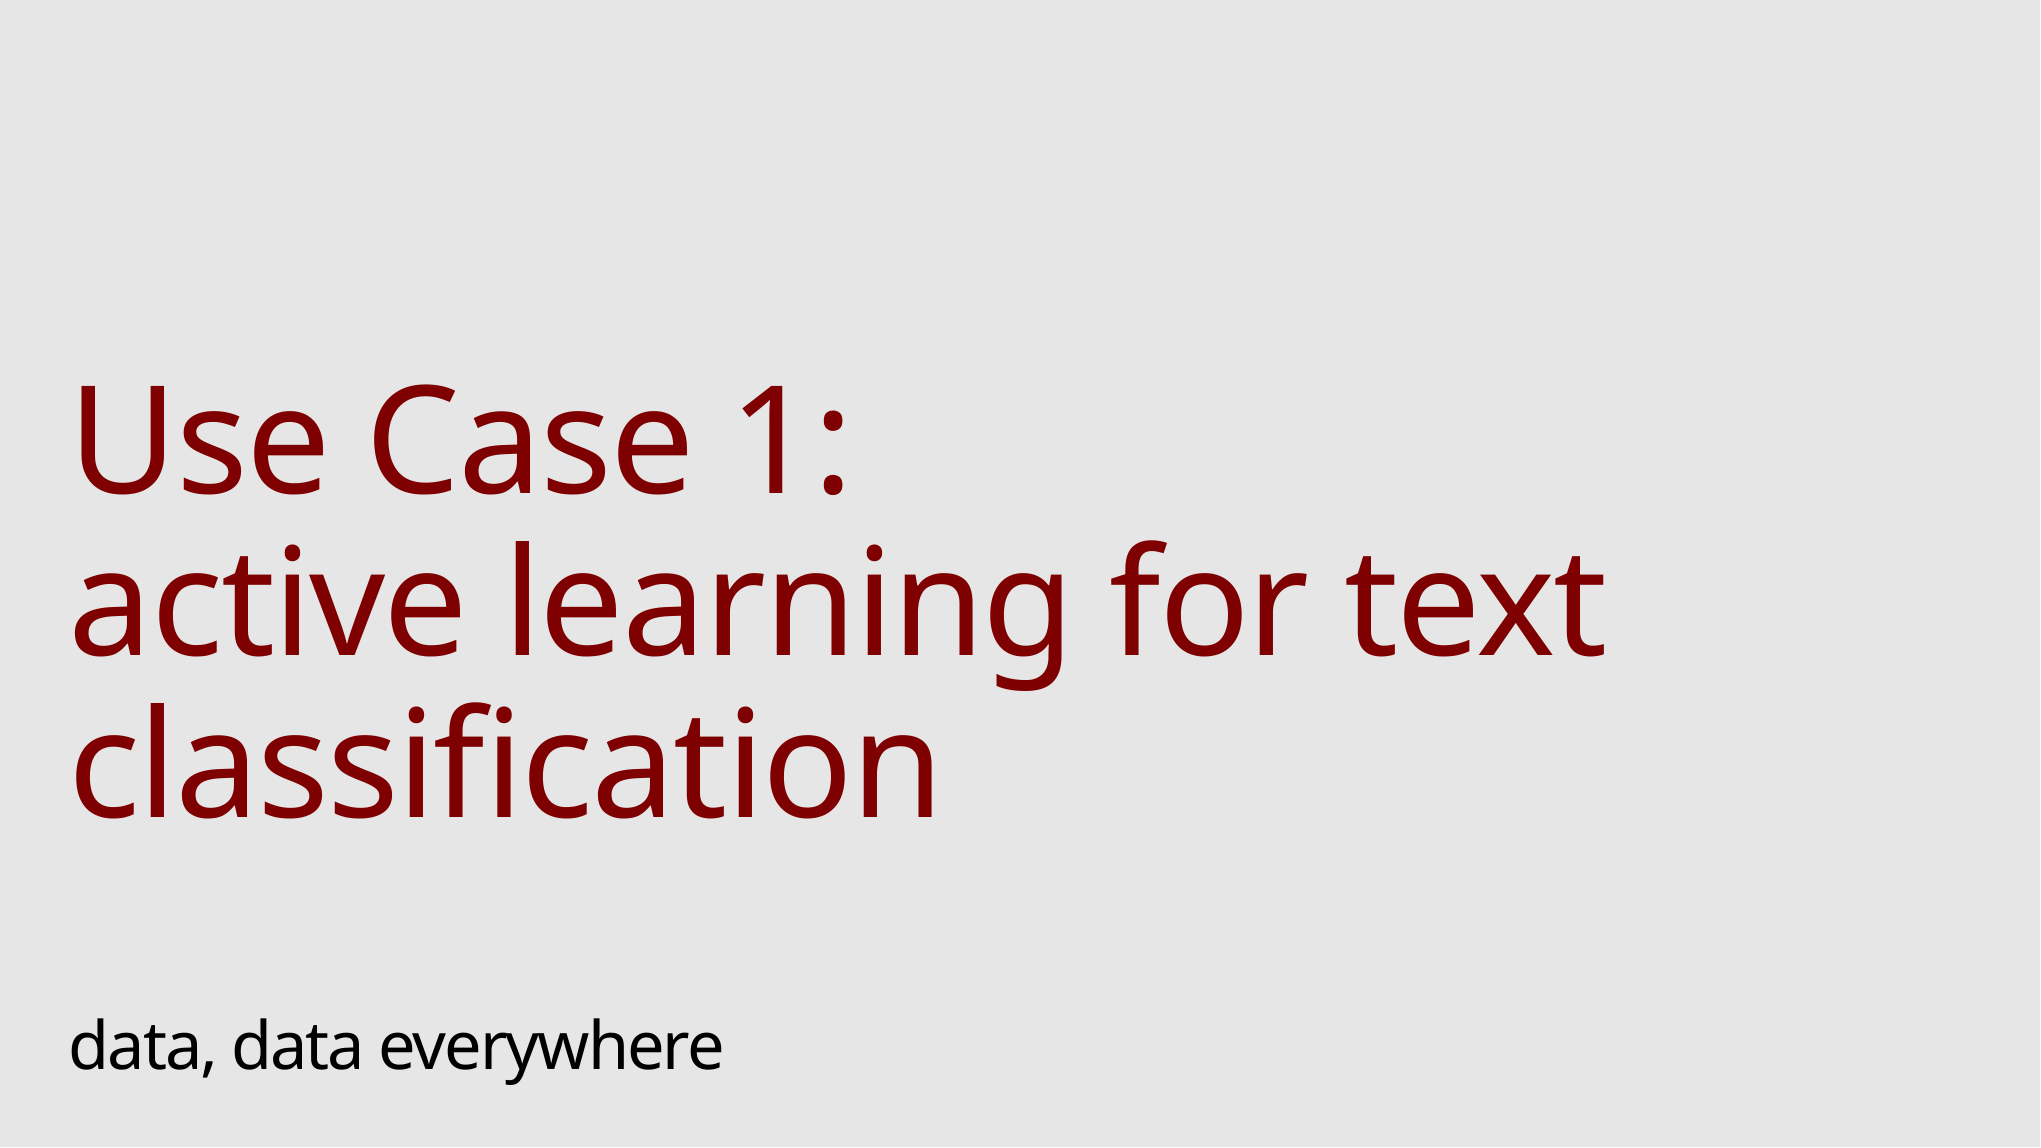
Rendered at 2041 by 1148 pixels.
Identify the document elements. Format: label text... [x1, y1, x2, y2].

title Use Case 1: active learning for text classification data, data everywhere [45, 348, 1996, 1106]
